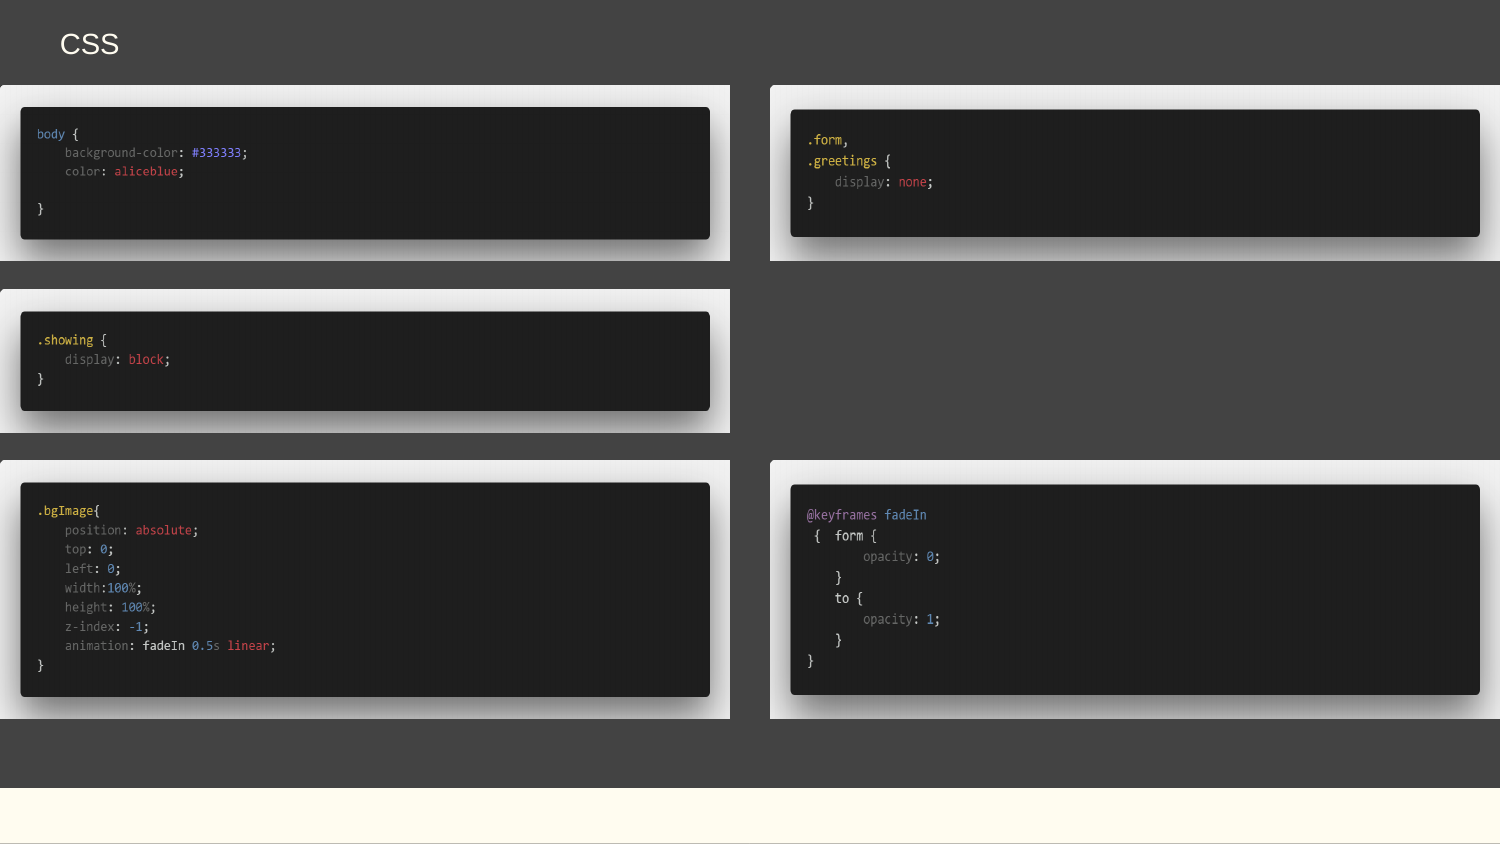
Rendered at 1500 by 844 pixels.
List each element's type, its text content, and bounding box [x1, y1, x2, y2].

text_box [0, 788, 749, 844]
picture [0, 85, 731, 261]
picture [769, 85, 1500, 261]
picture [0, 289, 731, 433]
text_box [749, 788, 1500, 844]
picture [0, 460, 731, 720]
text_box CSS [0, 0, 180, 84]
picture [769, 460, 1500, 720]
